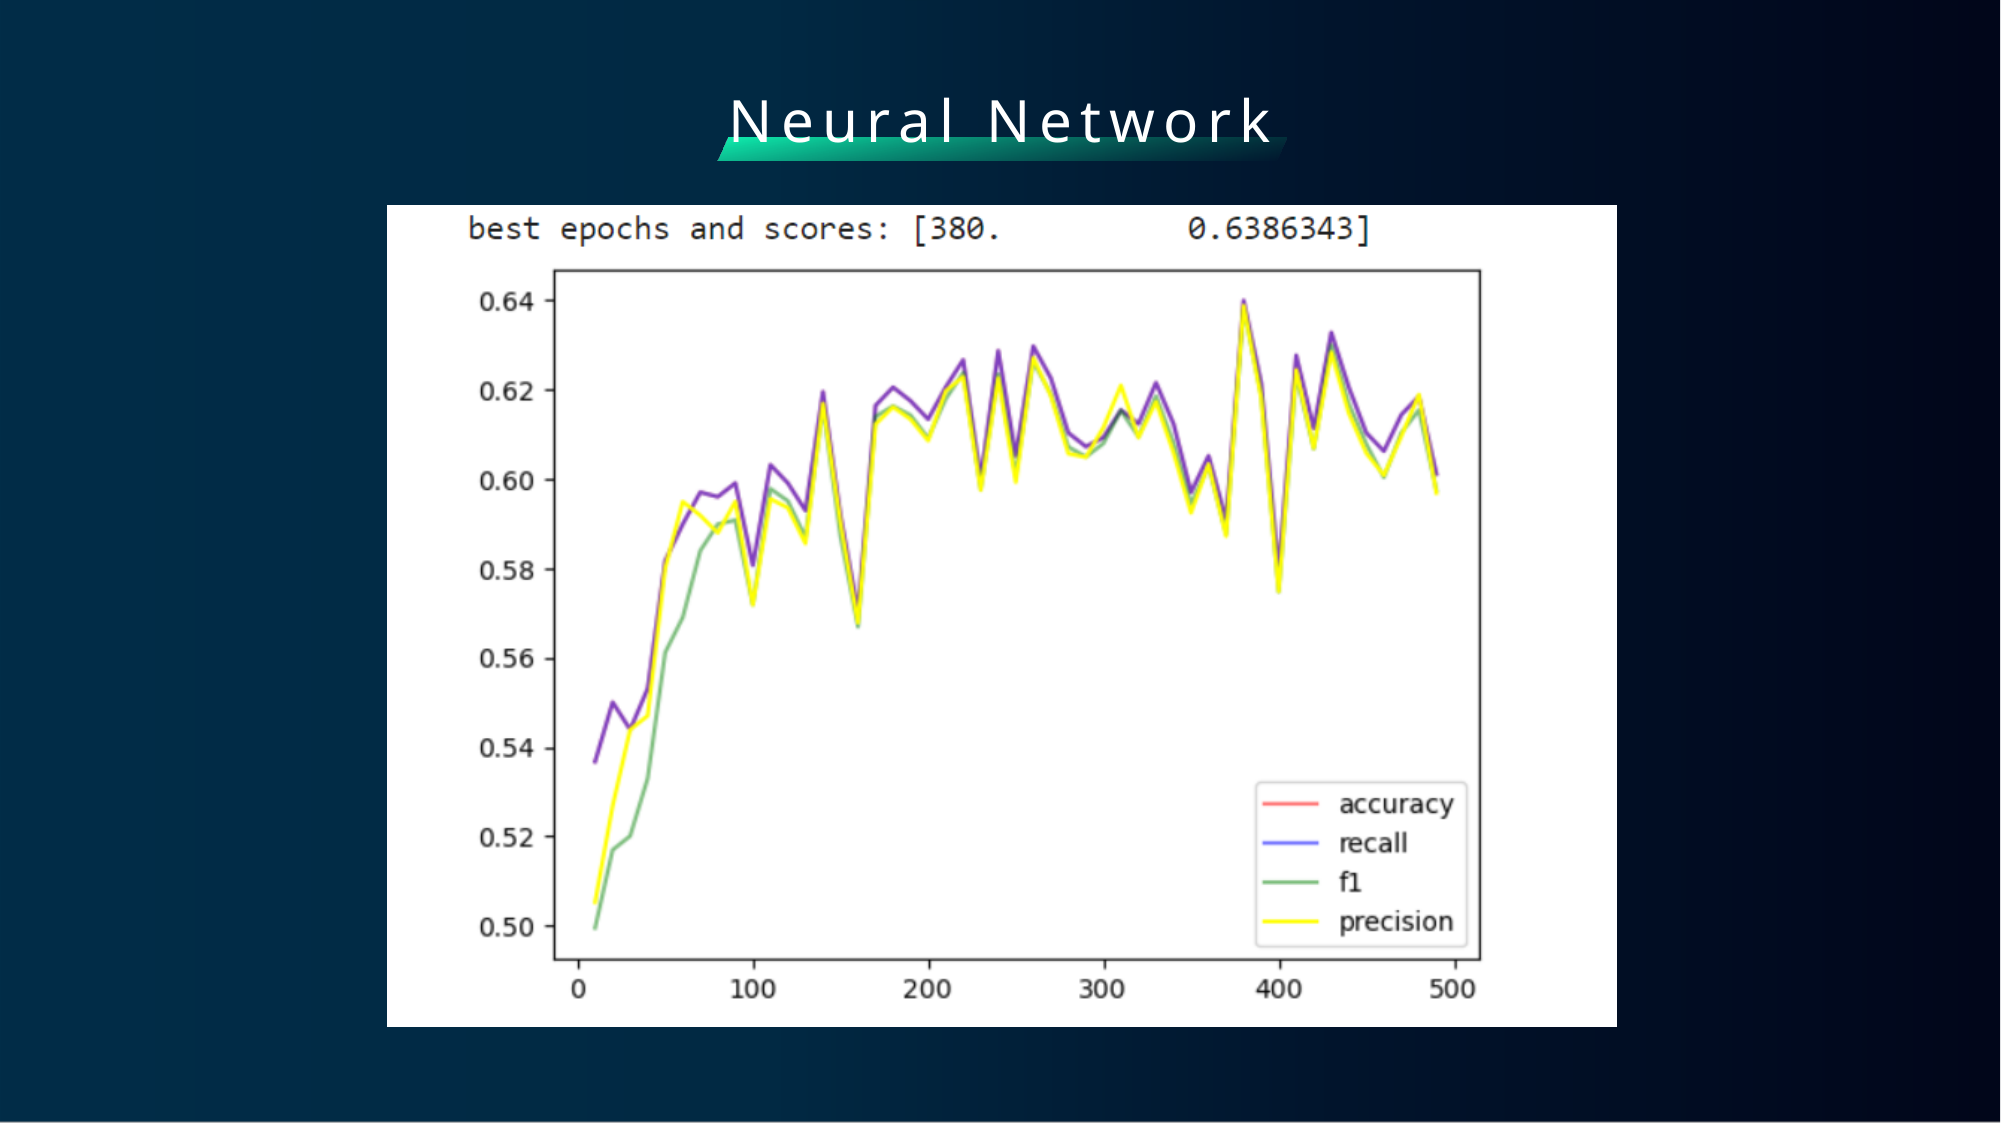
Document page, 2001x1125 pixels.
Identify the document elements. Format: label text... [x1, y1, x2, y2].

picture [0, 0, 2001, 1125]
text_box Neural Network [671, 76, 1329, 162]
